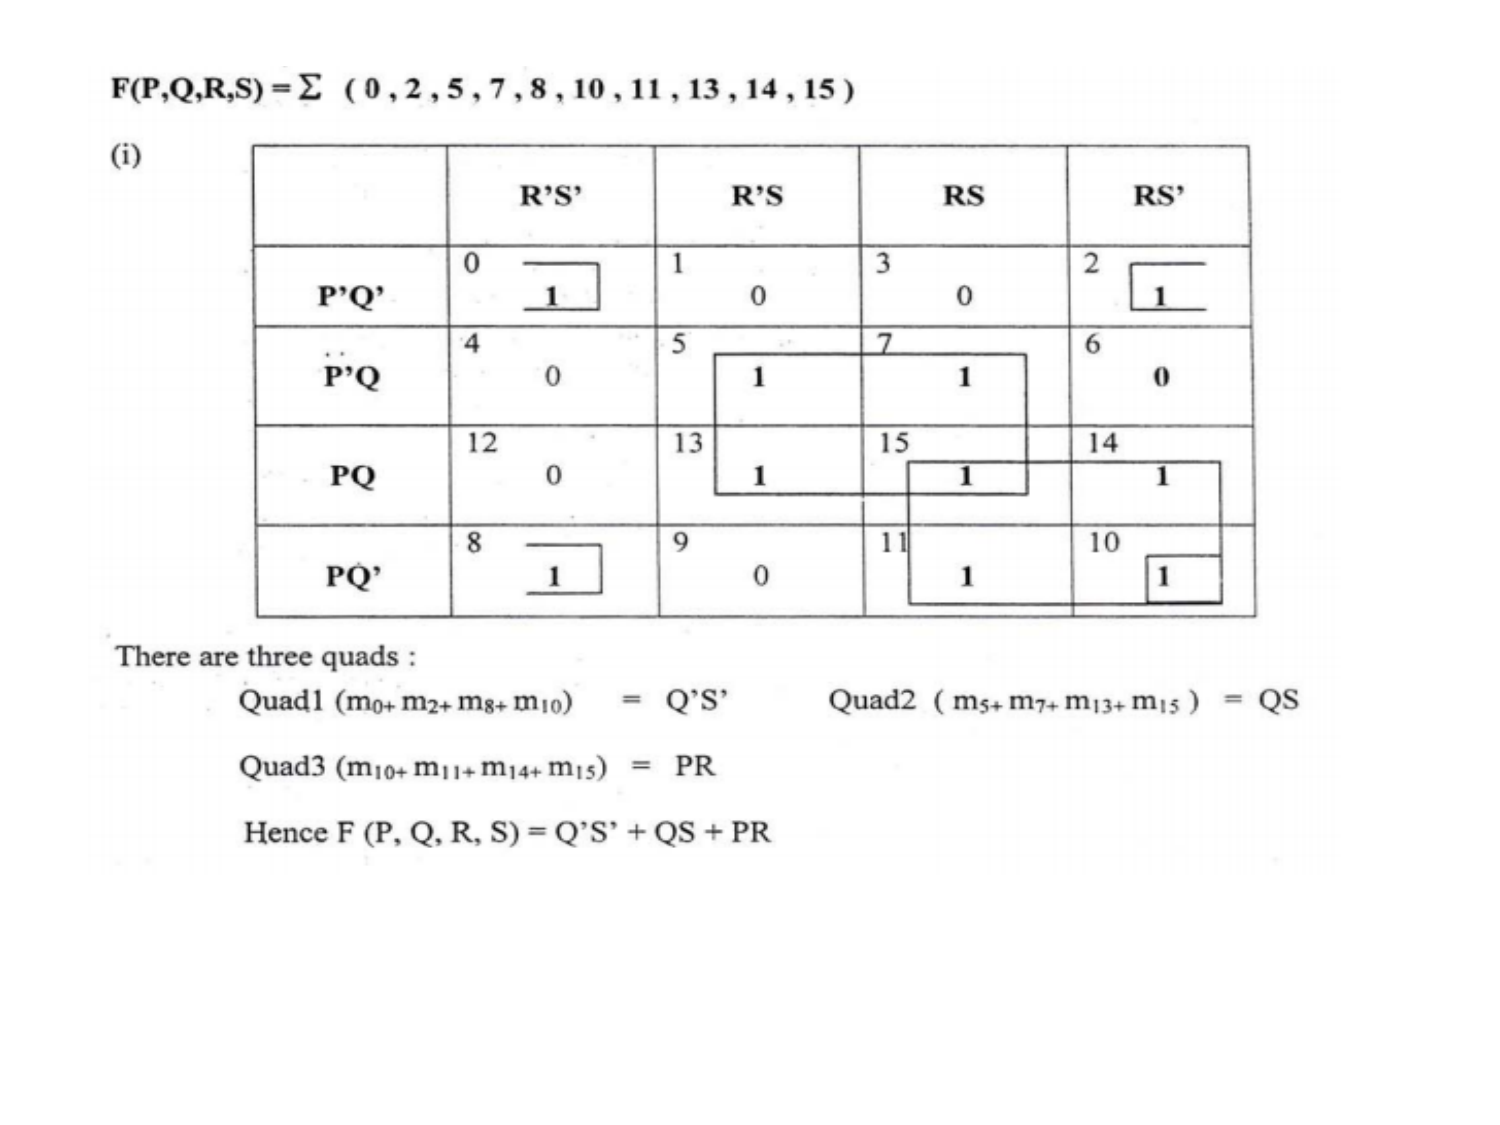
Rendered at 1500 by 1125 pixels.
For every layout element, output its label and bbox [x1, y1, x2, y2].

list [88, 66, 1341, 875]
